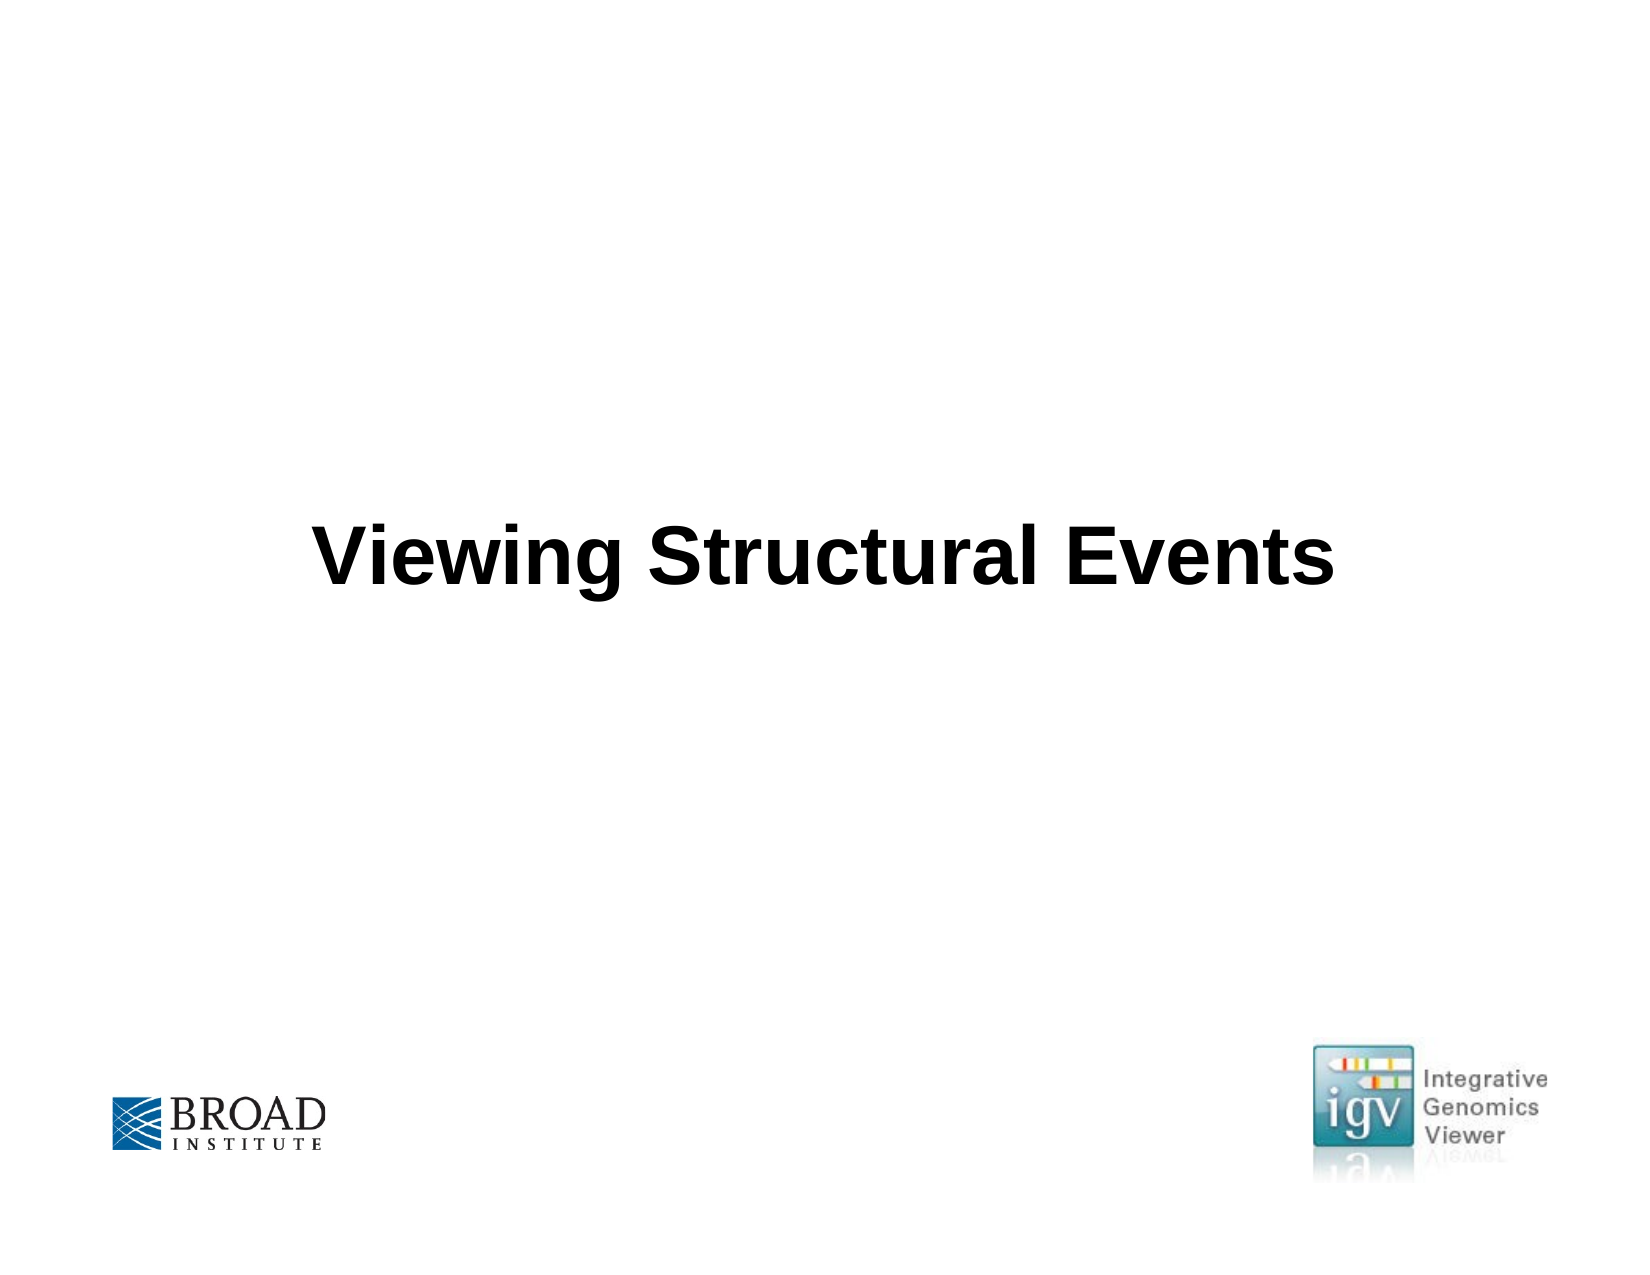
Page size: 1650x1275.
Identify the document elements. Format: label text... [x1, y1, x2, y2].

text_box [1312, 1037, 1548, 1183]
text_box Viewing Structural Events [309, 501, 1342, 602]
text_box [112, 1096, 326, 1150]
